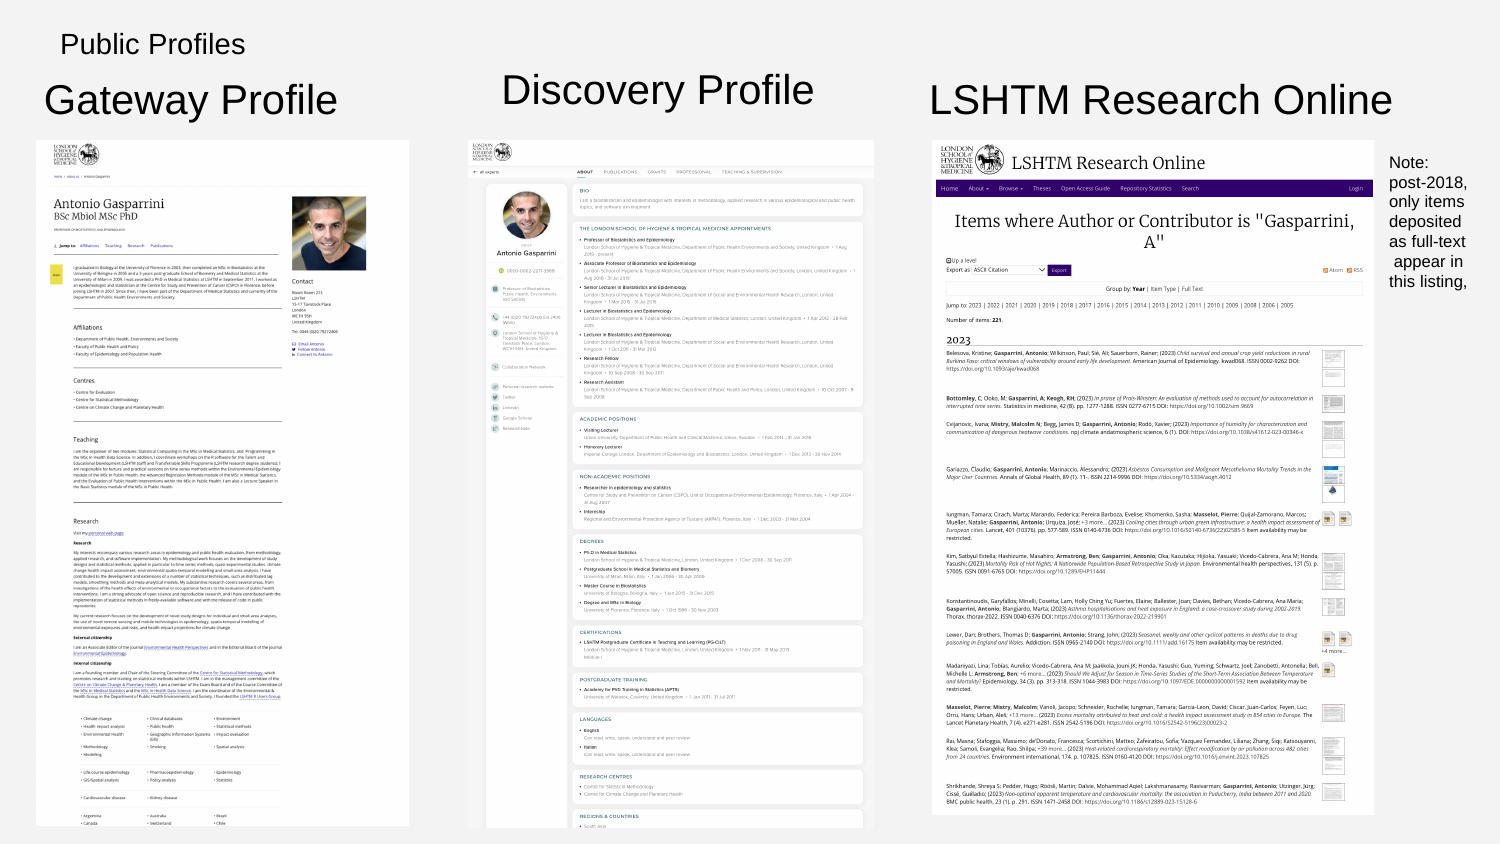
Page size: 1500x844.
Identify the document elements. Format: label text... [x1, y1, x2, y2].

picture [467, 140, 874, 829]
text_box Note: post-2018, only items deposited as full-text appear in this listing, [1379, 144, 1485, 299]
list Discovery Profile [471, 53, 847, 138]
picture [931, 140, 1375, 815]
text_box Gateway Profile [29, 65, 404, 131]
text_box LSHTM Research Online [914, 65, 1411, 131]
text_box Public Profiles [45, 18, 469, 69]
picture [35, 140, 410, 826]
